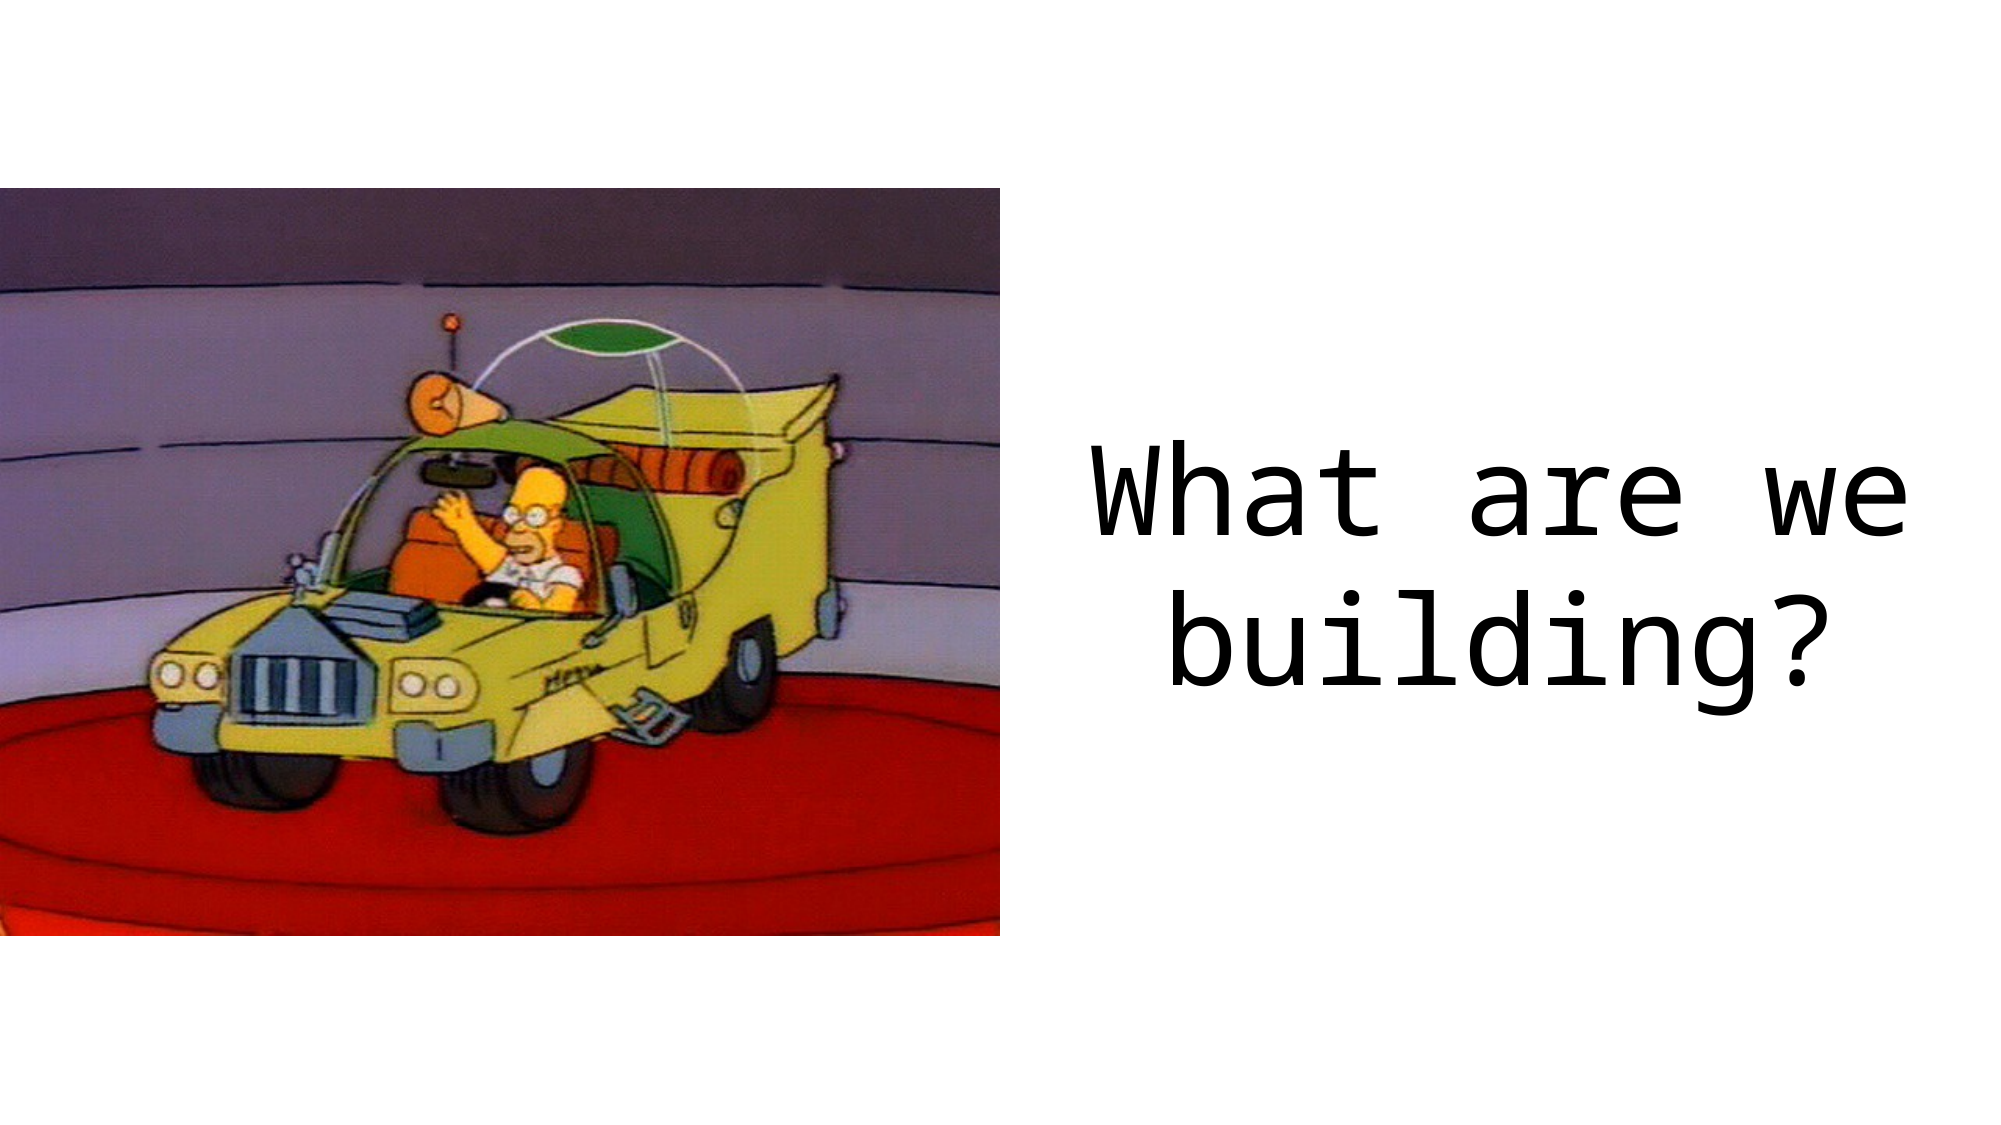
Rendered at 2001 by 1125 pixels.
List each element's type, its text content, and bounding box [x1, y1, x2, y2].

picture [0, 188, 1000, 936]
text_box What are we building? [1019, 403, 1982, 719]
